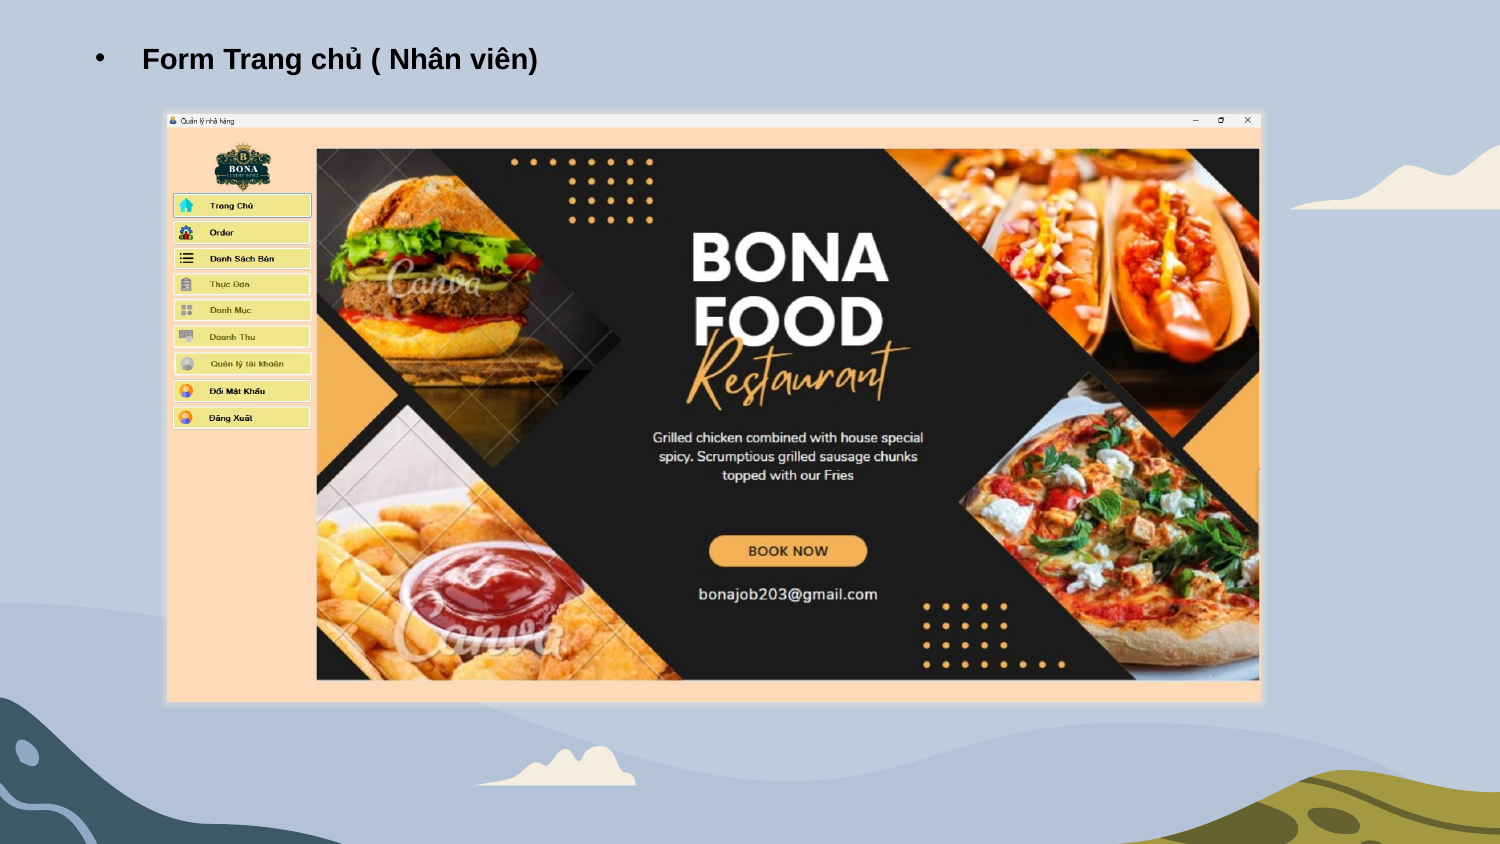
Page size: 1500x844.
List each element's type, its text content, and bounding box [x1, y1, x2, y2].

text_box [471, 746, 636, 786]
picture [167, 114, 1261, 702]
text_box [1289, 144, 1500, 210]
text_box Form Trang chủ ( Nhân viên) [80, 32, 1443, 83]
